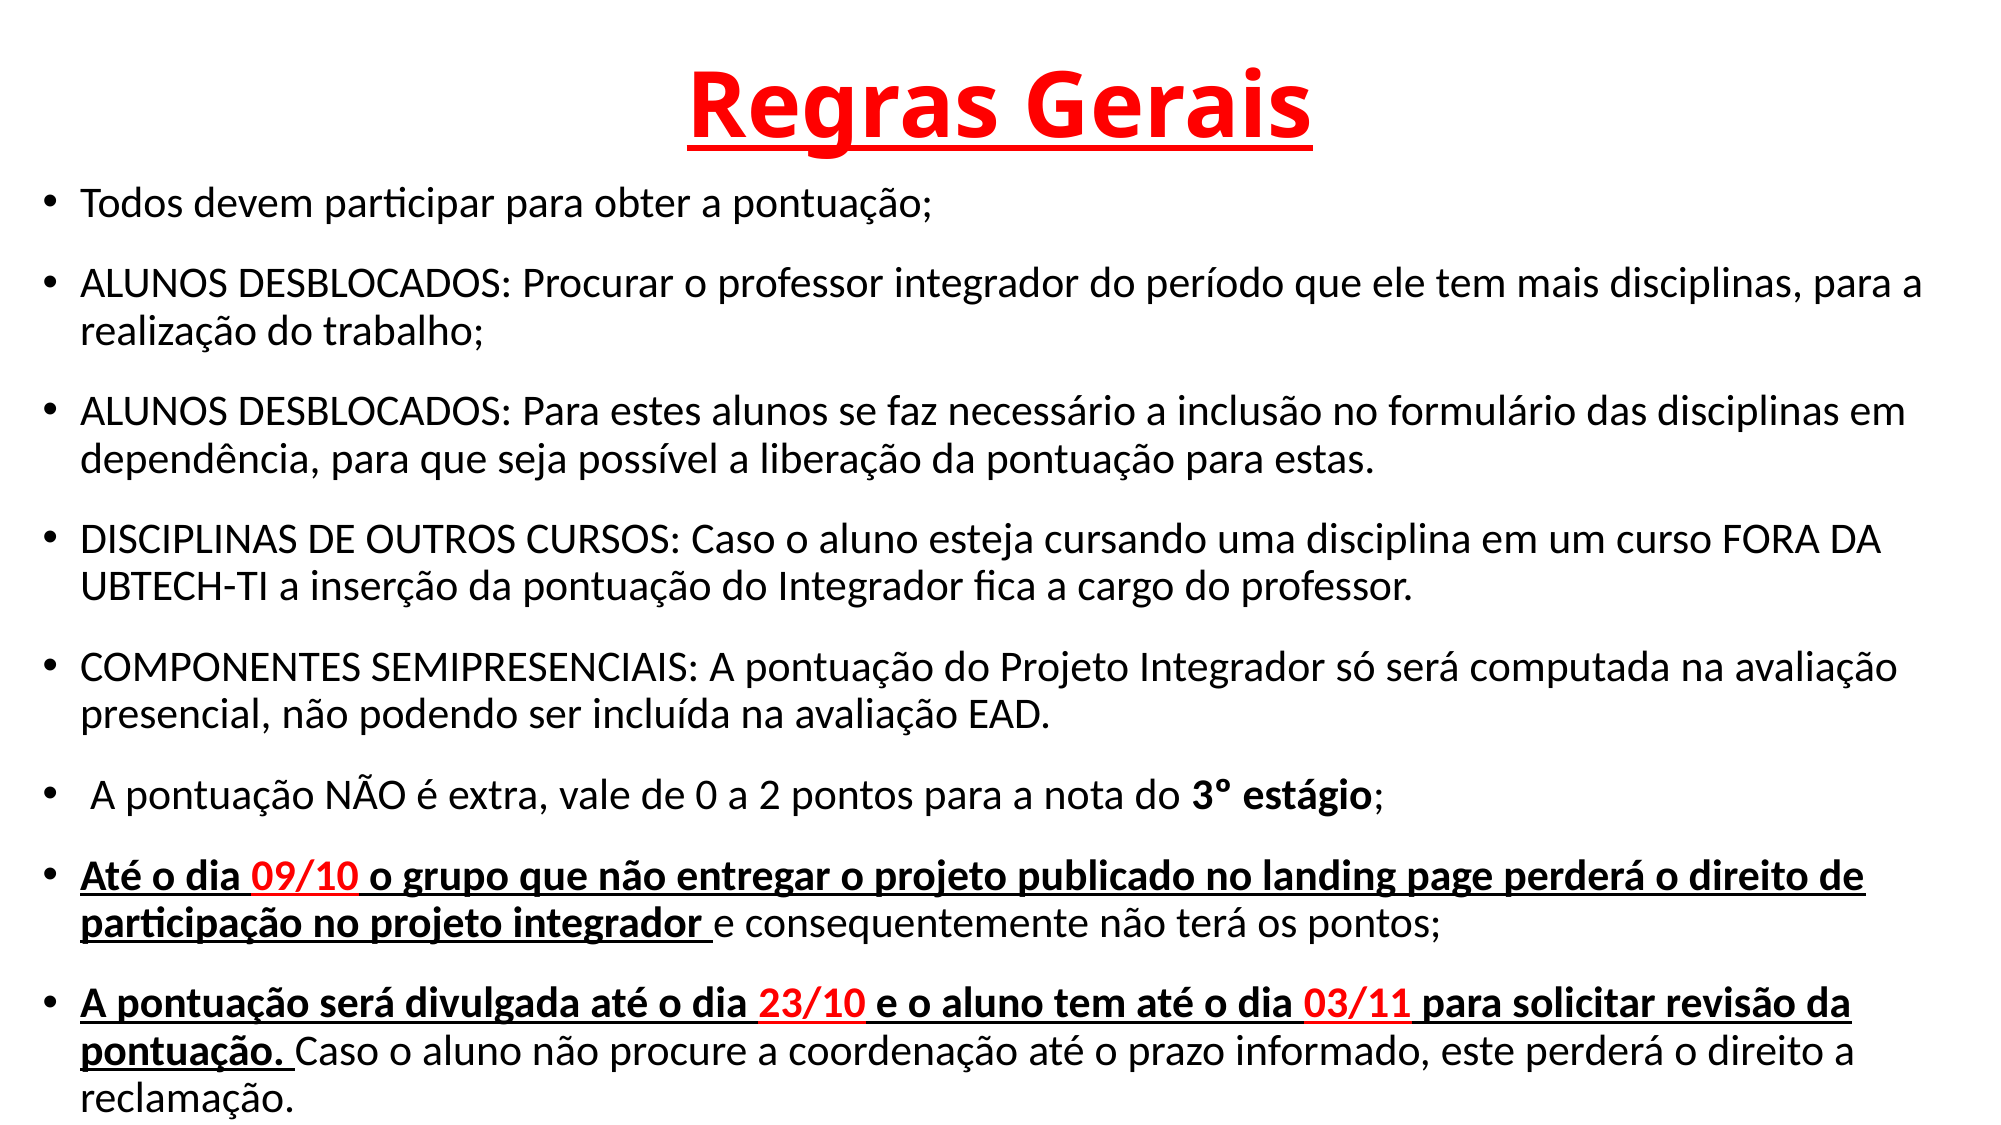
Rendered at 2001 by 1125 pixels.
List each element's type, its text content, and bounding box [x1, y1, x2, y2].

list Todos devem participar para obter a pontuação; ALUNOS DESBLOCADOS: Procurar o professor integrador do período que ele tem mais disciplinas, para a realização do trabalho; ALUNOS DESBLOCADOS: Para estes alunos se faz necessário a inclusão no formulário das disciplinas em dependência, para que seja possível a liberação da pontuação para estas. DISCIPLINAS DE OUTROS CURSOS: Caso o aluno esteja cursando uma disciplina em um curso FORA DA UBTECH-TI a inserção da pontuação do Integrador fica a cargo do professor. COMPONENTES SEMIPRESENCIAIS: A pontuação do Projeto Integrador só será computada na avaliação presencial, não podendo ser incluída na avaliação EAD. A pontuação NÃO é extra, vale de 0 a 2 pontos para a nota do 3º estágio; Até o dia 09/10 o grupo que não entregar o projeto publicado no landing page perderá o direito de participação no projeto integrador e consequentemente não terá os pontos; A pontuação será divulgada até o dia 23/10 e o aluno tem até o dia 03/11 para solicitar revisão da pontuação. Caso o aluno não procure a coordenação até o prazo informado, este perderá o direito a reclamação. [27, 172, 1972, 987]
title Regras Gerais [137, 0, 1863, 172]
